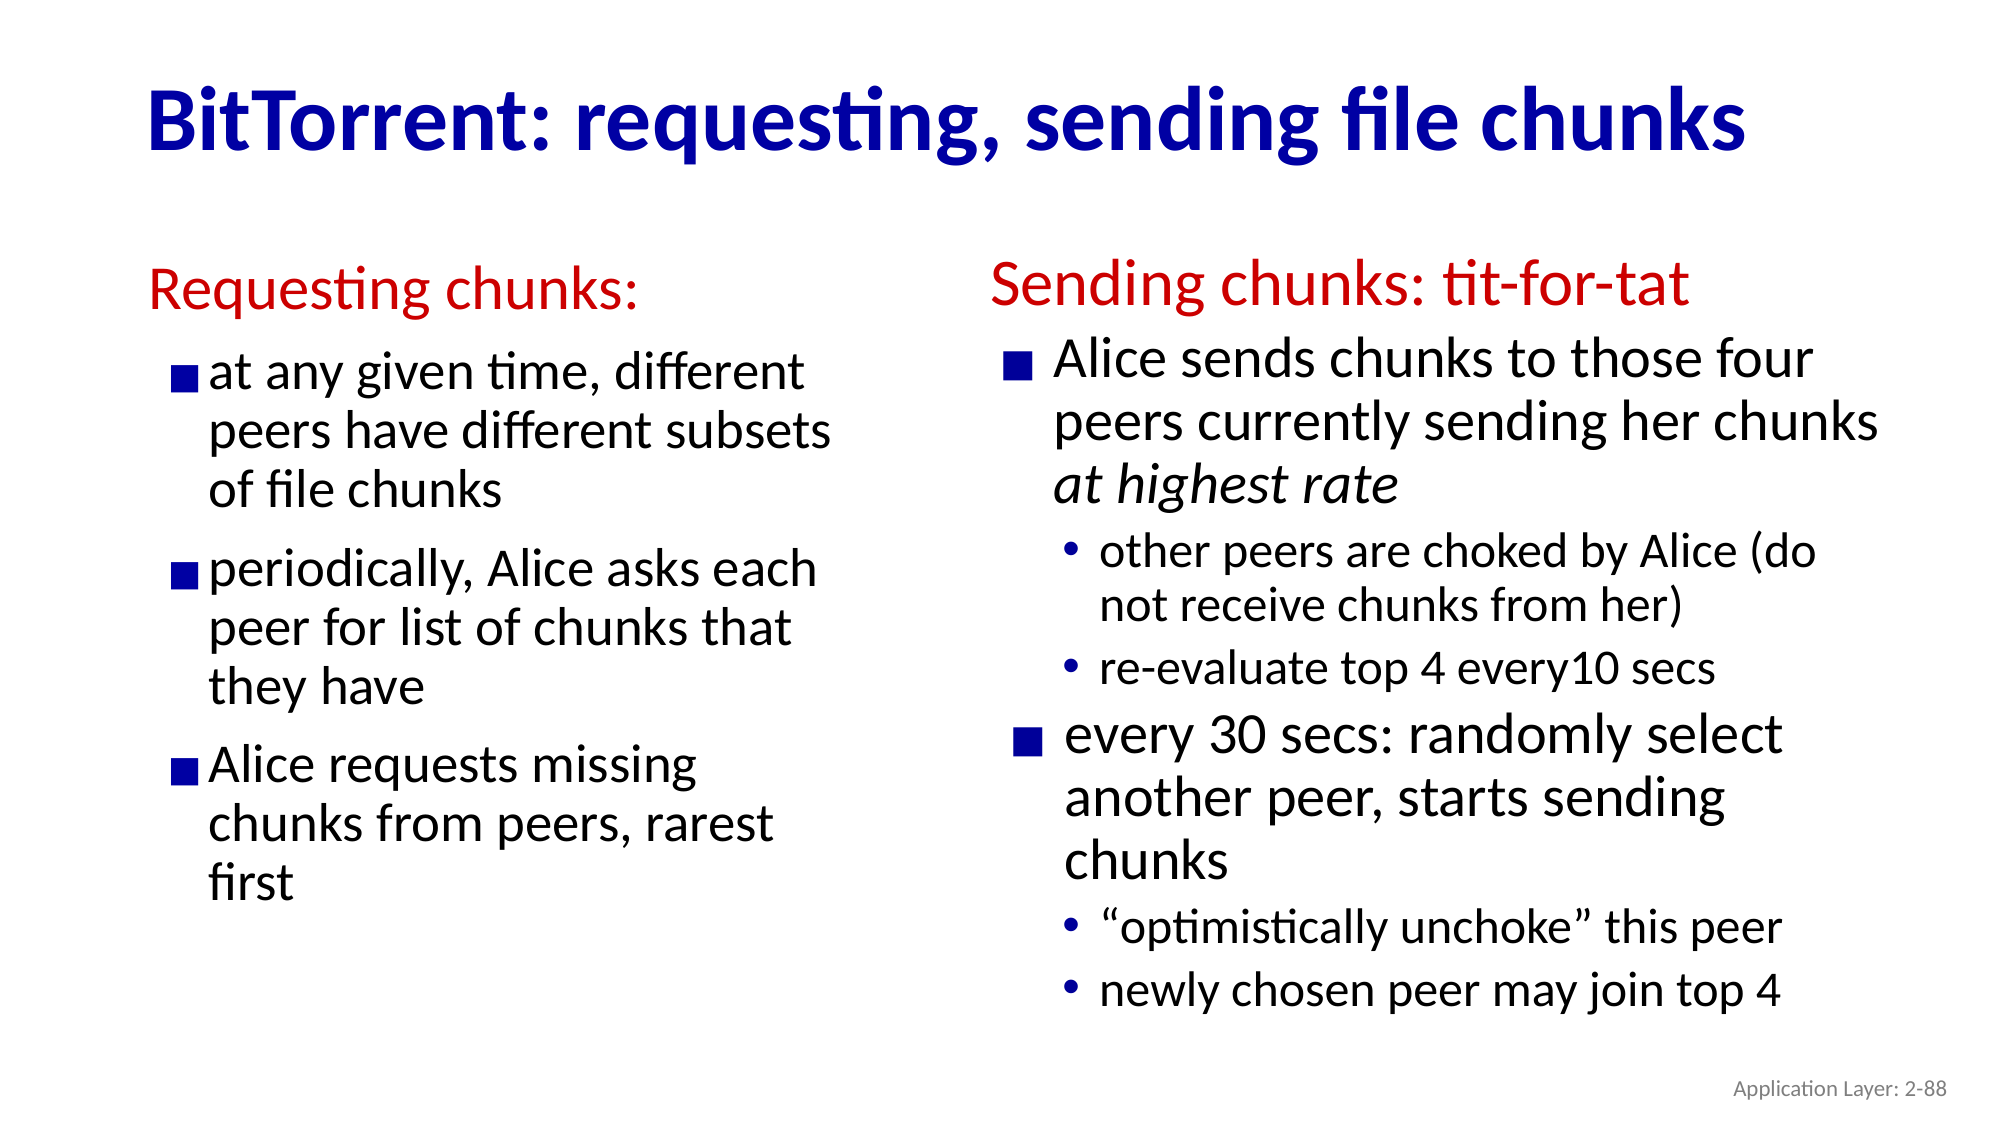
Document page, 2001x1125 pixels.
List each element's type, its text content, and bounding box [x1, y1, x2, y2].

text_box Requesting chunks: at any given time, different peers have different subsets of file chunks periodically, Alice asks each peer for list of chunks that they have Alice requests missing chunks from peers, rarest first [131, 247, 873, 924]
slide_number Application Layer: 2-‹#› [1512, 1056, 1963, 1117]
title BitTorrent: requesting, sending file chunks [131, 47, 1856, 195]
text_box Sending chunks: tit-for-tat Alice sends chunks to those four peers currently sending her chunks at highest rate other peers are choked by Alice (do not receive chunks from her) re-evaluate top 4 every10 secs every 30 secs: randomly select another peer, starts sending chunks “optimistically unchoke” this peer newly chosen peer may join top 4 [972, 231, 1910, 1059]
